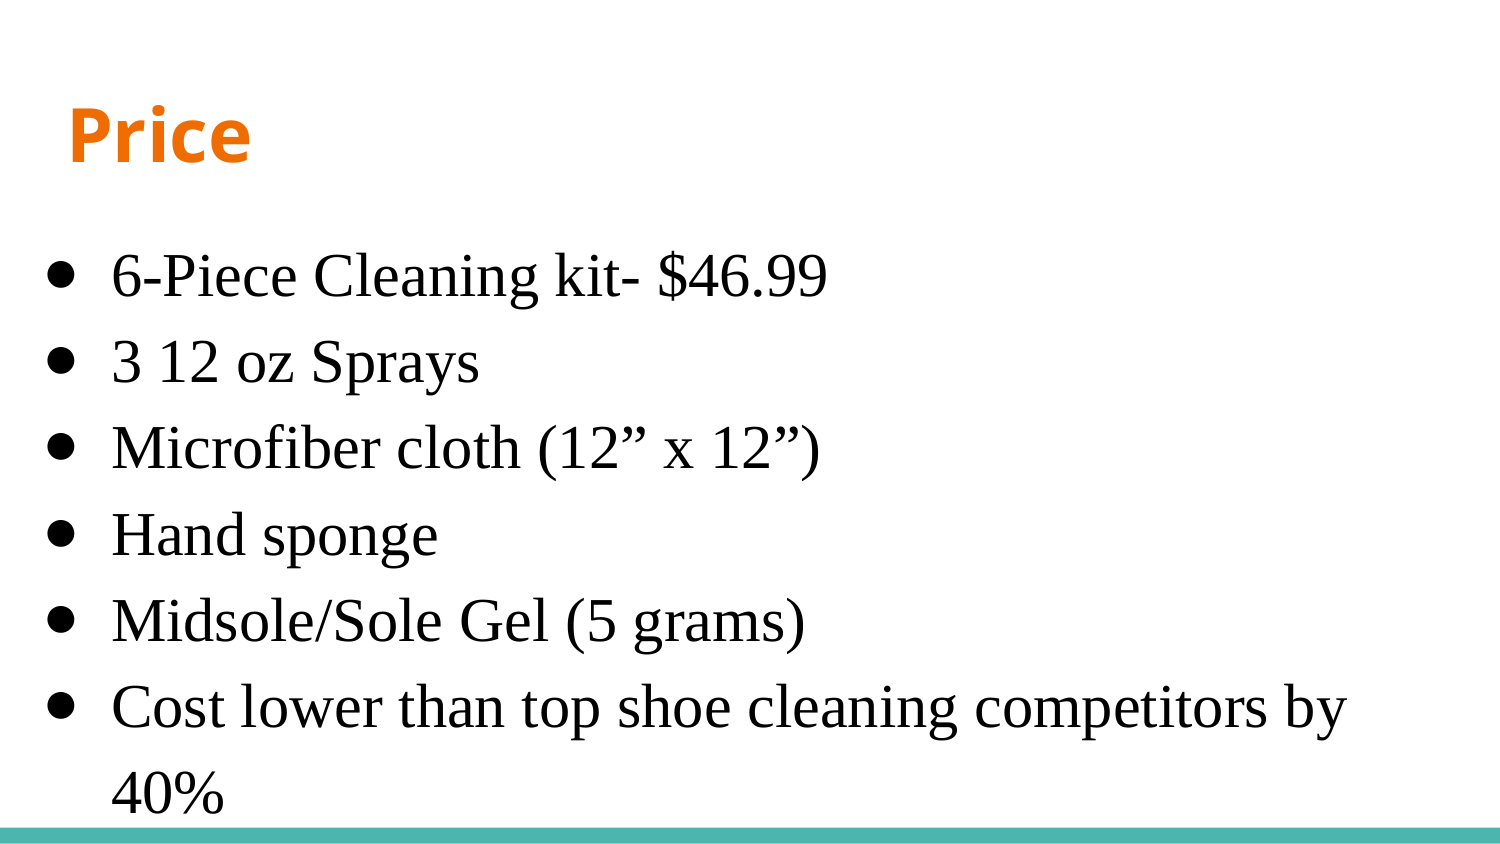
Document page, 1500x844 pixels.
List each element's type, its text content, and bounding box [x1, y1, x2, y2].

list 6-Piece Cleaning kit- $46.99 3 12 oz Sprays Microfiber cloth (12” x 12”) Hand sponge Midsole/Sole Gel (5 grams) Cost lower than top shoe cleaning competitors by 40% [21, 207, 1493, 813]
title Price [51, 72, 1449, 189]
